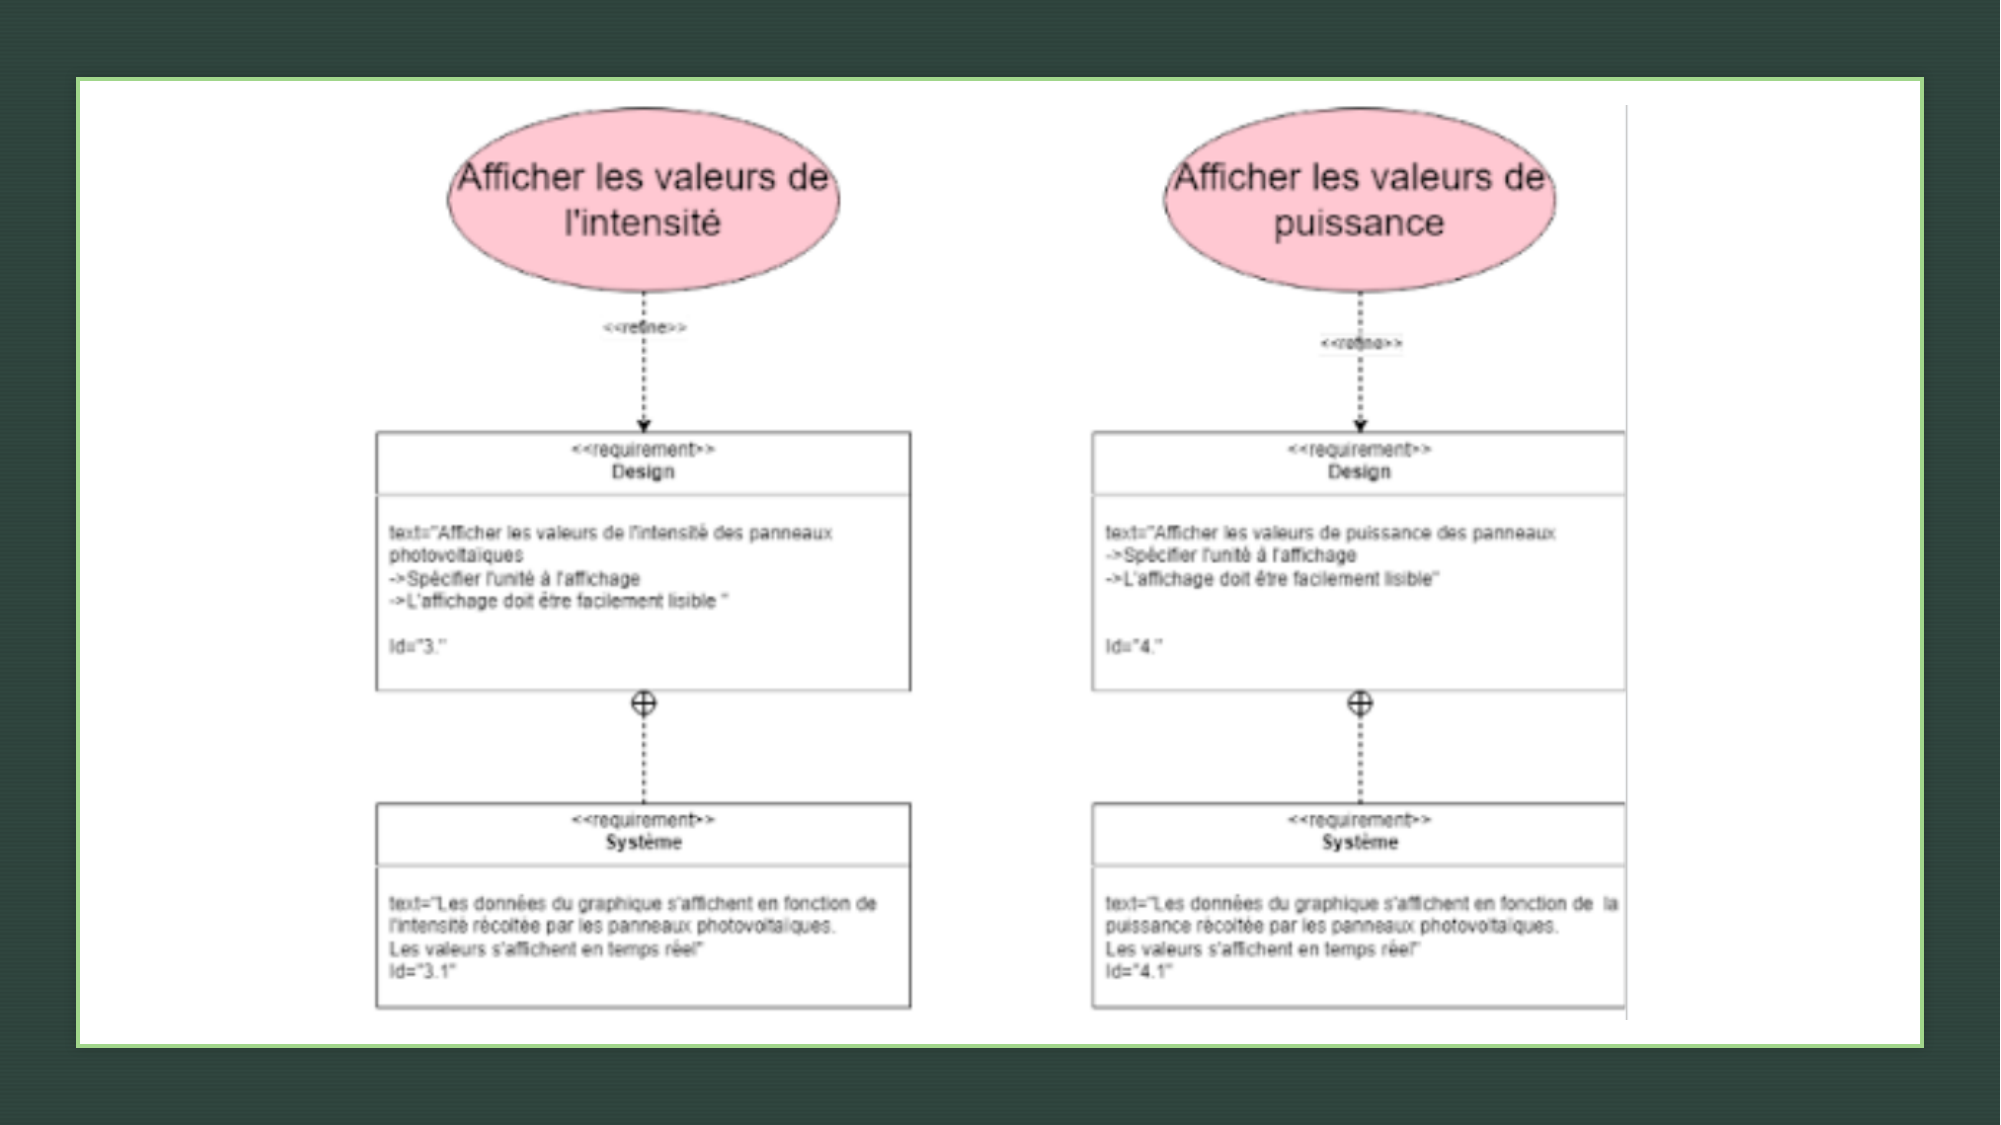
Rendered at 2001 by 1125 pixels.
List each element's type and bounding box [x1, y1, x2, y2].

picture [0, 0, 2000, 1125]
list [371, 105, 1629, 1020]
